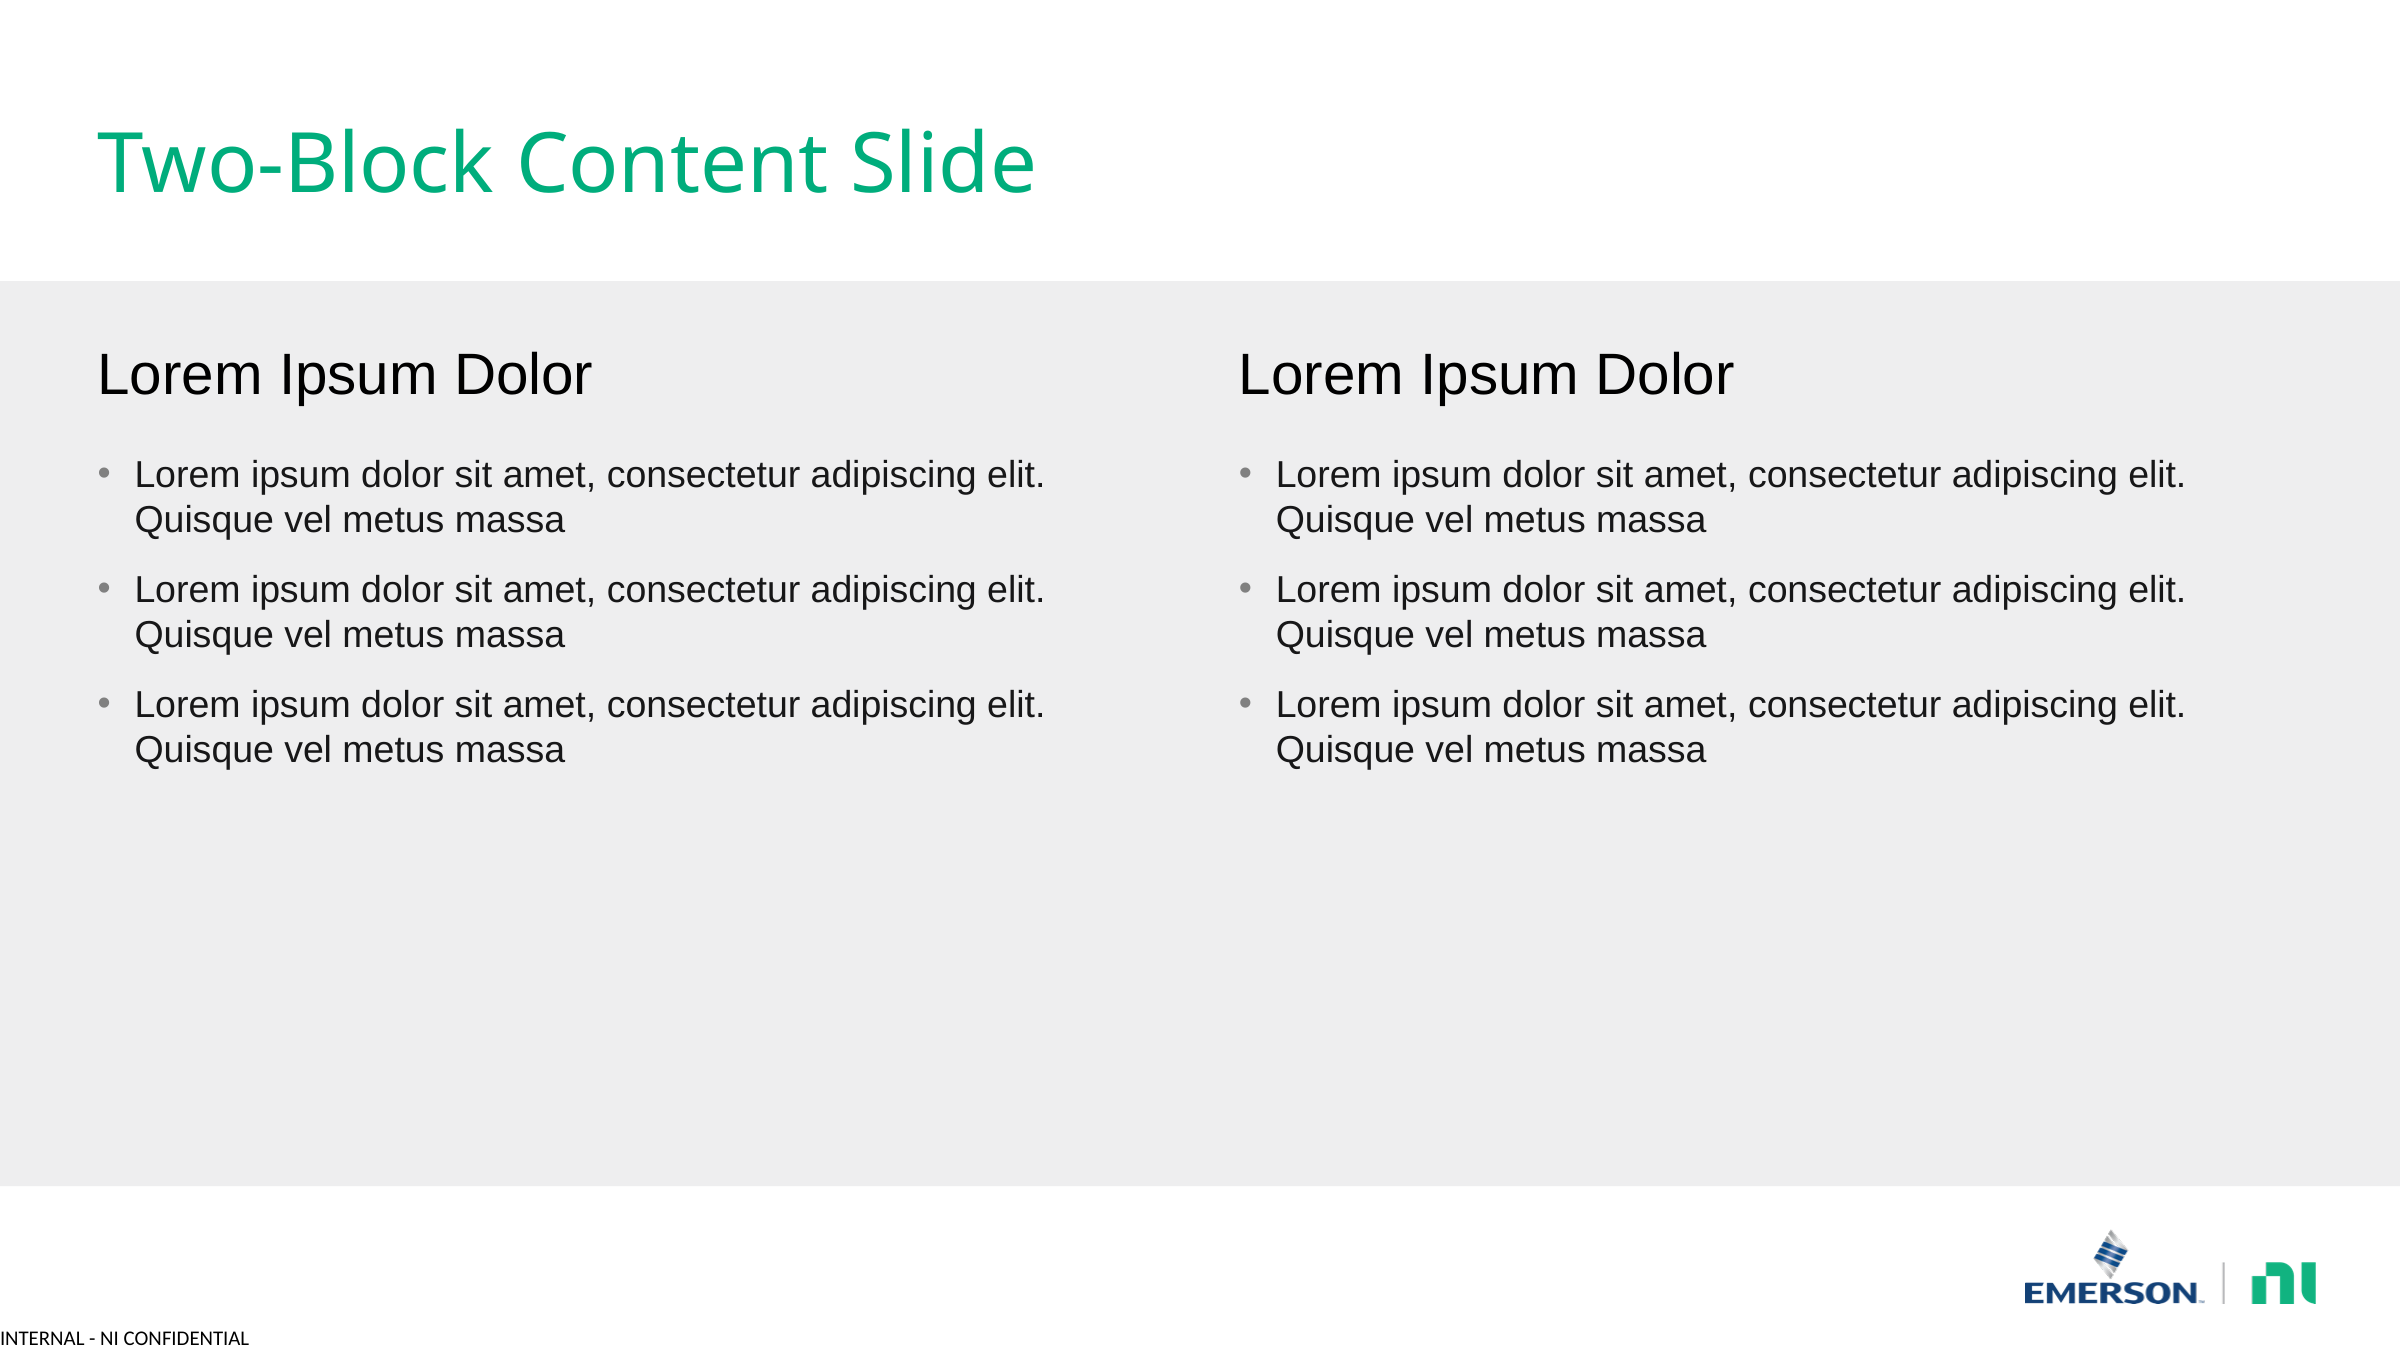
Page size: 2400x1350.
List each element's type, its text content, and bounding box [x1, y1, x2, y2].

list Lorem ipsum dolor sit amet, consectetur adipiscing elit. Quisque vel metus massa Lorem ipsum dolor sit amet, consectetur adipiscing elit. Quisque vel metus massa Lorem ipsum dolor sit amet, consectetur adipiscing elit. Quisque vel metus massa [82, 435, 1177, 1127]
list Lorem ipsum dolor sit amet, consectetur adipiscing elit. Quisque vel metus massa Lorem ipsum dolor sit amet, consectetur adipiscing elit. Quisque vel metus massa Lorem ipsum dolor sit amet, consectetur adipiscing elit. Quisque vel metus massa [1223, 435, 2318, 1127]
title Two-Block Content Slide [82, 54, 2318, 221]
list Lorem Ipsum Dolor [82, 321, 1177, 420]
list Lorem Ipsum Dolor [1223, 321, 2318, 420]
picture [2025, 1229, 2316, 1304]
